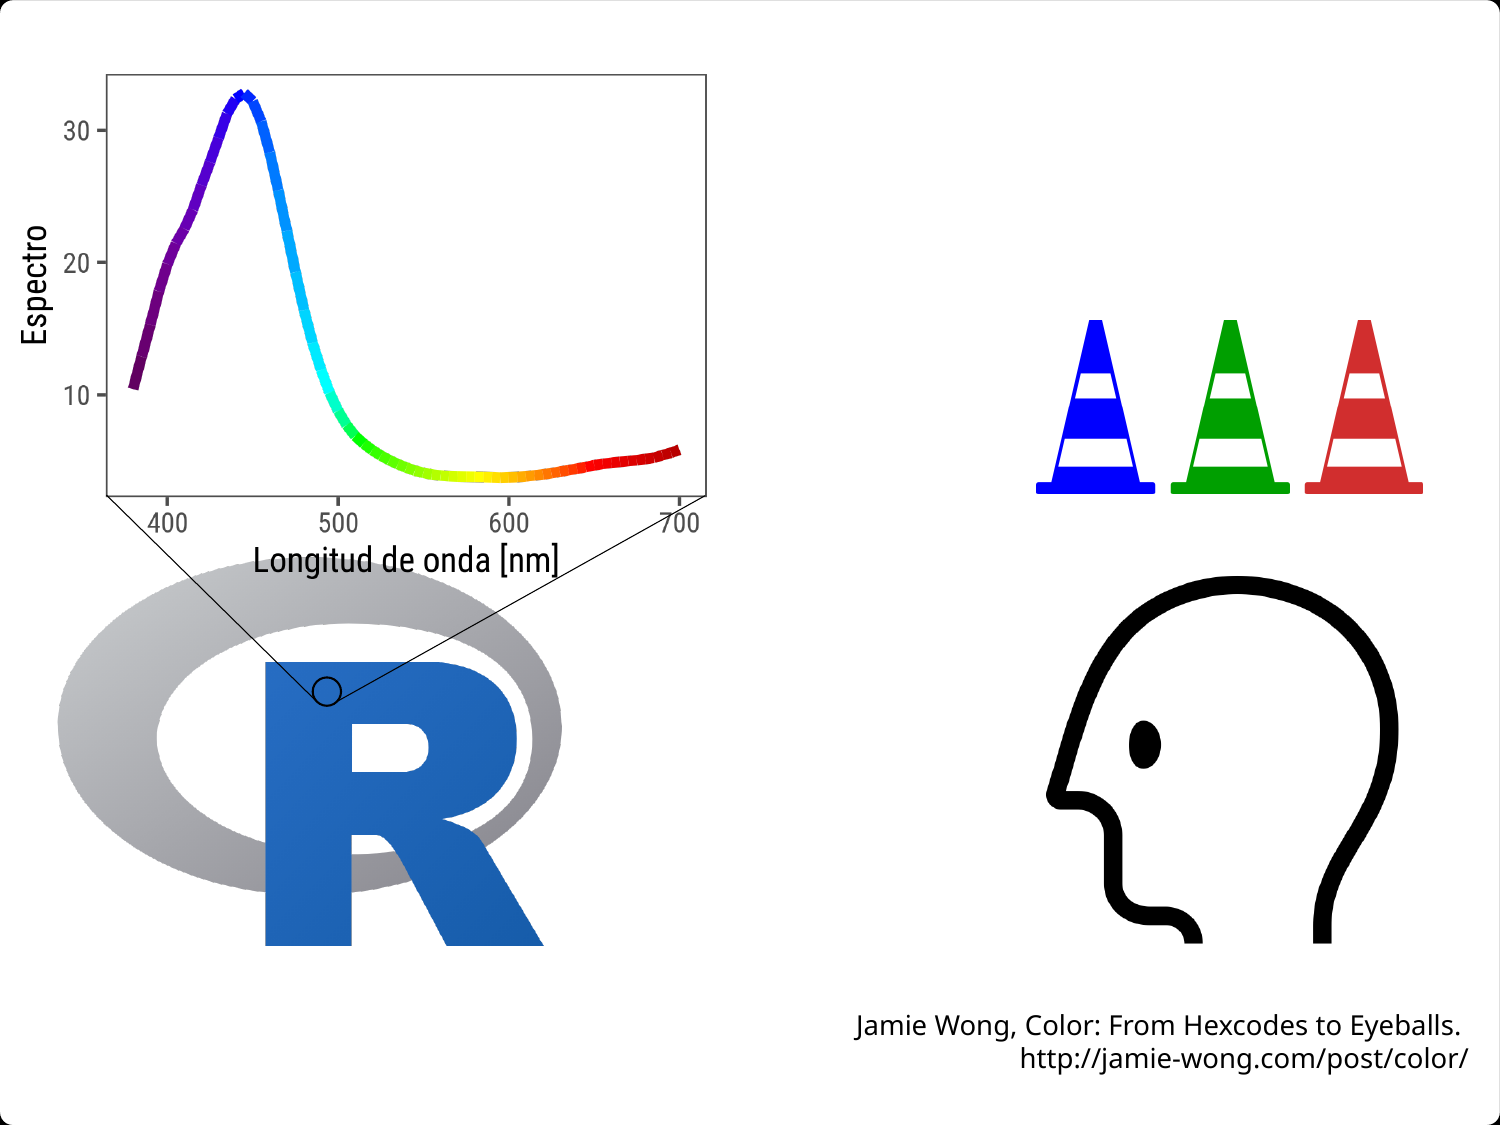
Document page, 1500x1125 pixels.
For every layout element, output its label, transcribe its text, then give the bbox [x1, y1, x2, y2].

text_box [106, 495, 317, 702]
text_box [336, 495, 706, 702]
picture [1036, 320, 1423, 494]
picture [983, 555, 1461, 965]
text_box Jamie Wong, Color: From Hexcodes to Eyeballs. http://jamie-wong.com/post/color/ [0, 1000, 1484, 1082]
picture [3, 56, 724, 947]
